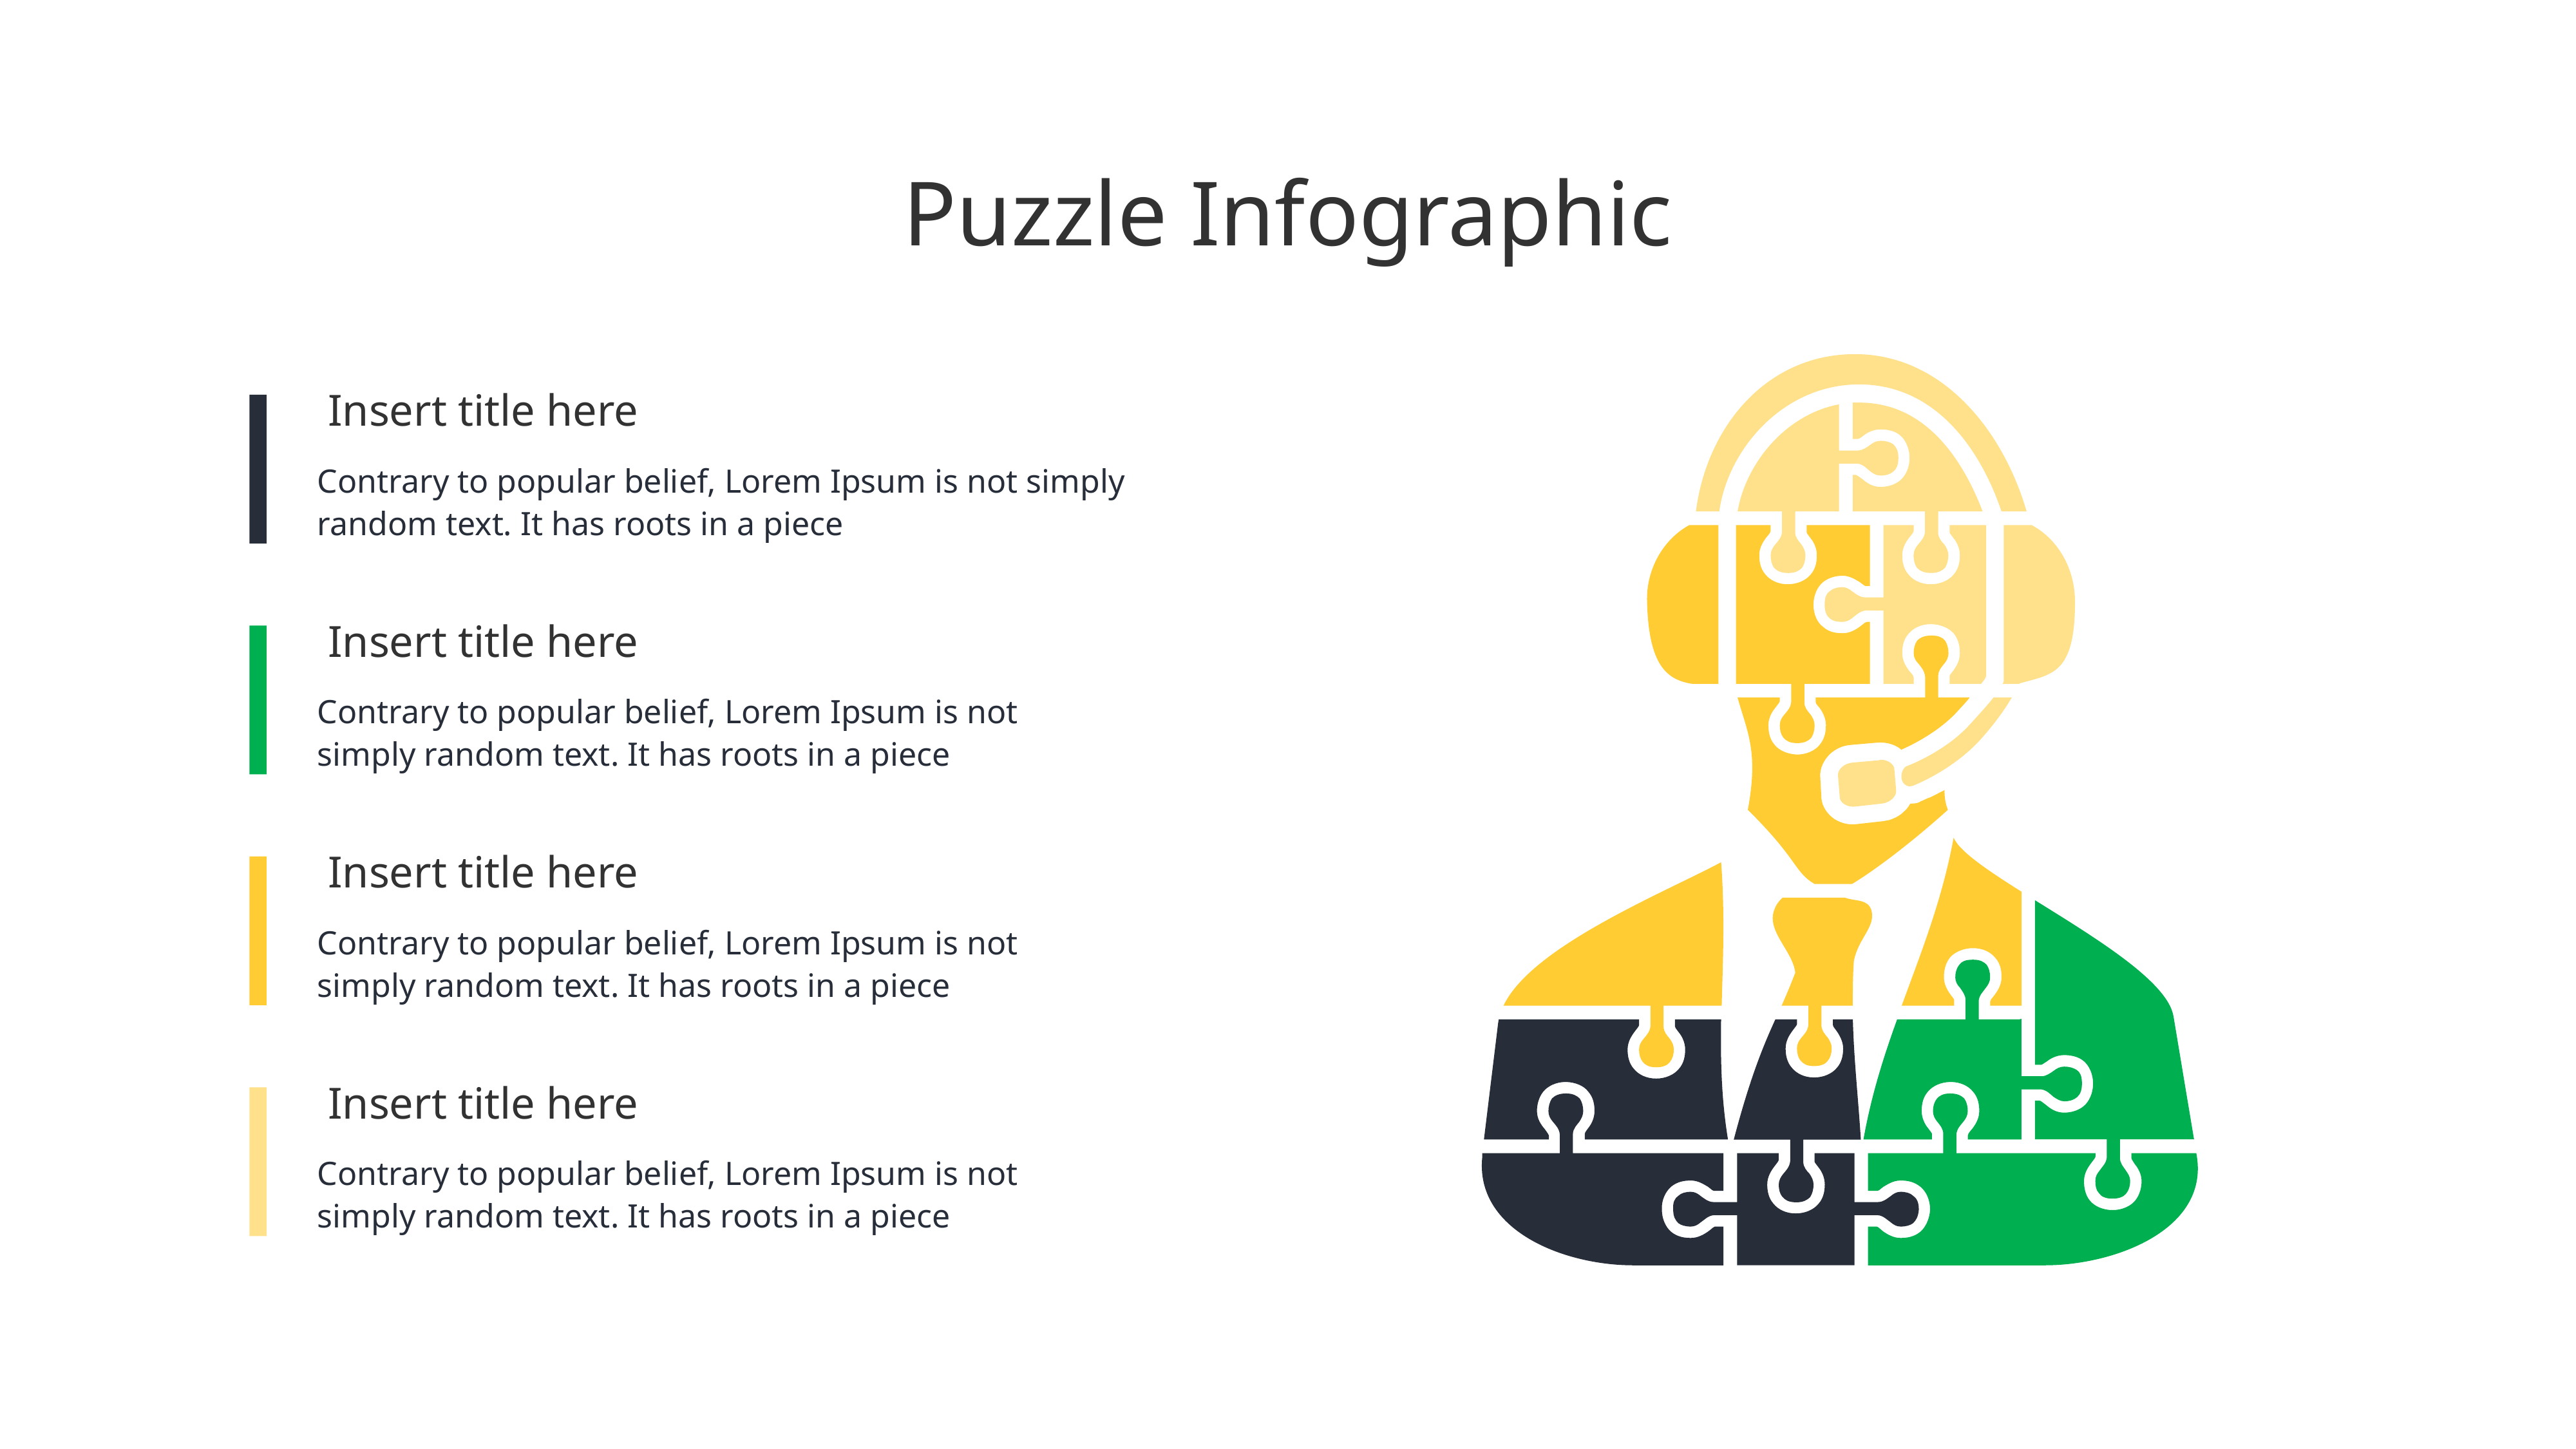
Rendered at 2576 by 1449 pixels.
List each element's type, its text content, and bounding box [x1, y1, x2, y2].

text_box [249, 394, 267, 544]
text_box [249, 625, 267, 775]
text_box Insert title here [318, 378, 649, 440]
title Puzzle Infographic [177, 77, 2399, 357]
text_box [1474, 354, 2208, 1265]
text_box [249, 856, 267, 1006]
text_box Contrary to popular belief, Lorem Ipsum is not simply random text. It has roots in a piece [308, 683, 1056, 777]
text_box Insert title here [318, 840, 649, 902]
text_box [249, 1086, 267, 1236]
text_box Insert title here [318, 609, 649, 670]
text_box Contrary to popular belief, Lorem Ipsum is not simply random text. It has roots in a piece [308, 913, 1056, 1009]
text_box Insert title here [318, 1070, 649, 1132]
text_box Contrary to popular belief, Lorem Ipsum is not simply random text. It has roots in a piece [308, 451, 1146, 547]
text_box Contrary to popular belief, Lorem Ipsum is not simply random text. It has roots in a piece [308, 1144, 1056, 1239]
